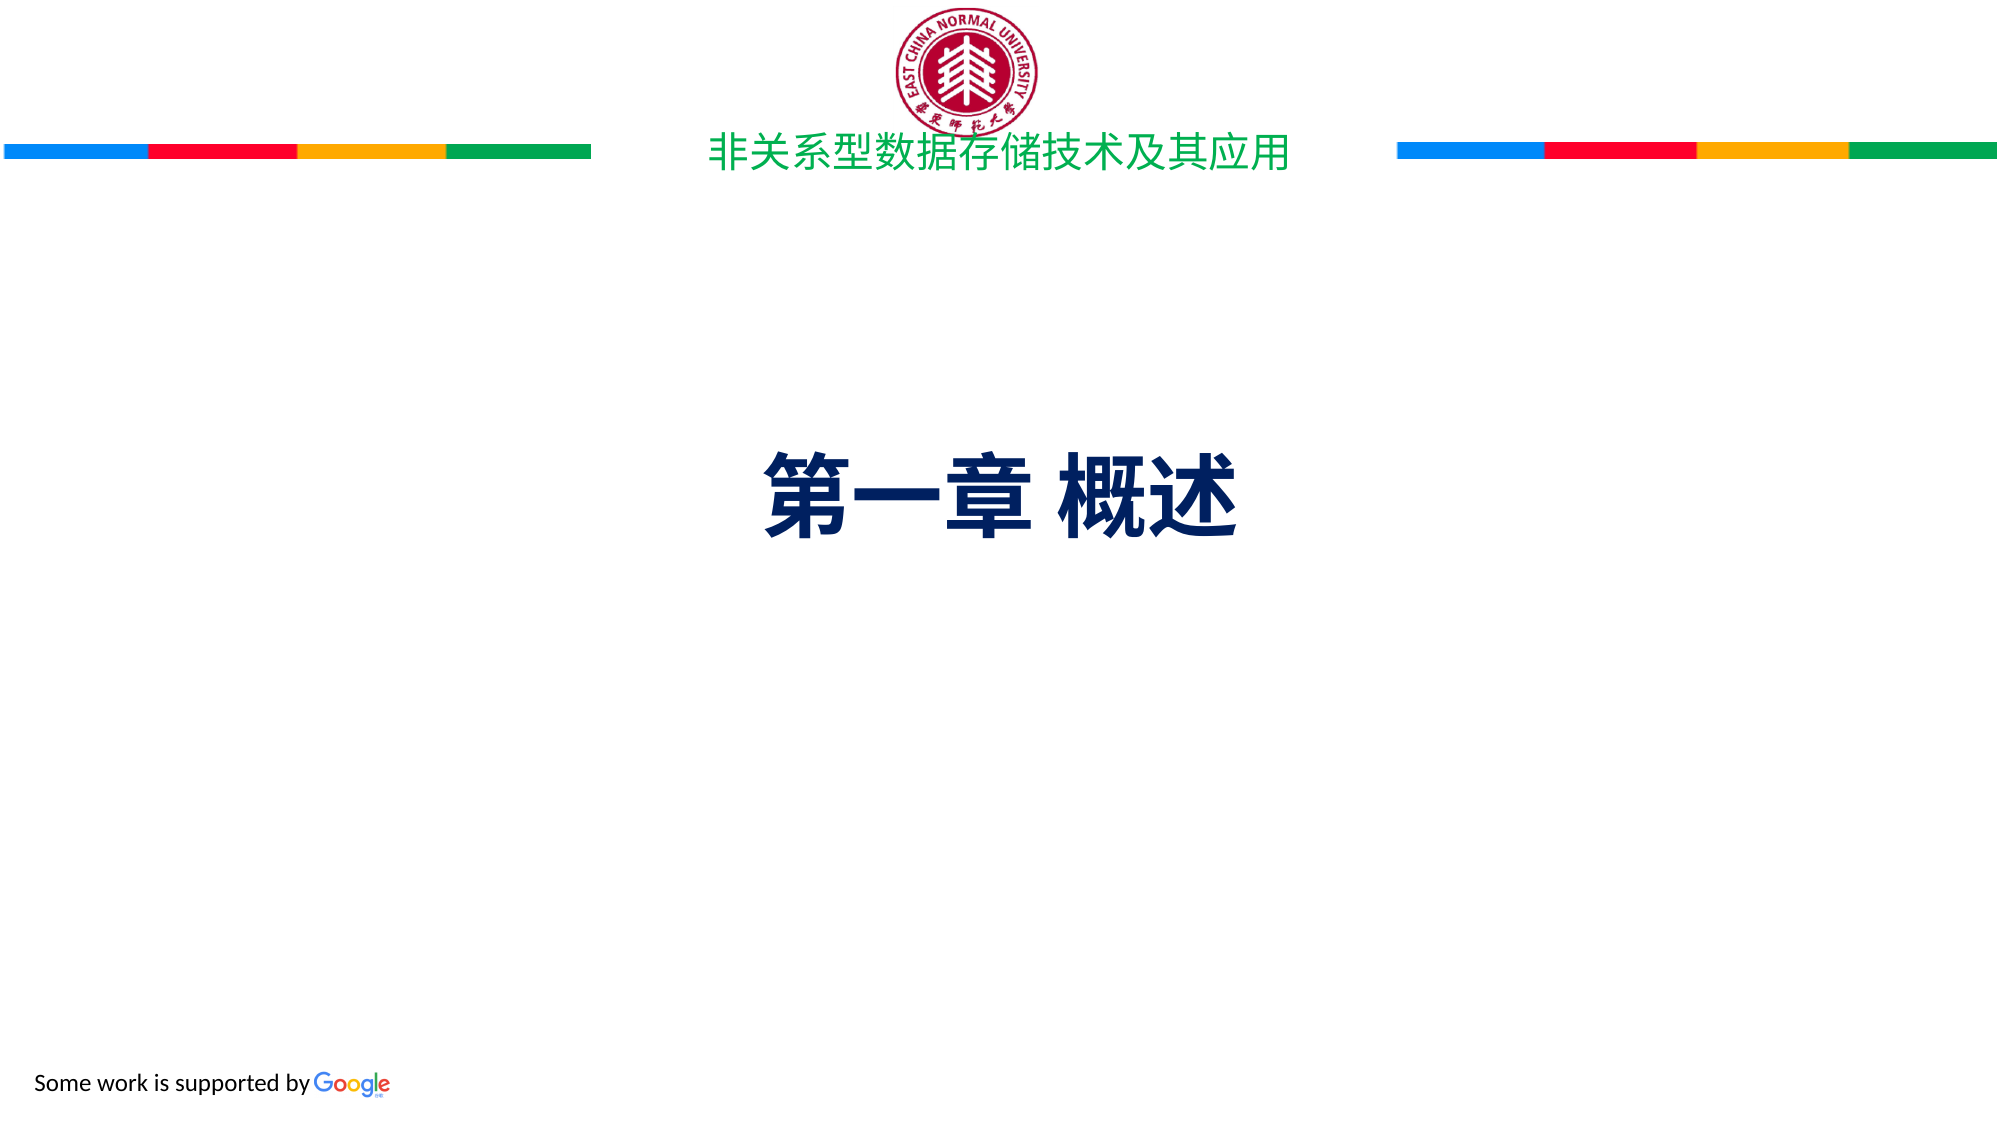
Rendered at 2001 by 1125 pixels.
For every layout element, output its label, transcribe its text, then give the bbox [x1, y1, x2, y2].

picture [893, 6, 1039, 138]
title 第一章 概述 [150, 373, 1850, 615]
picture [1393, 142, 1997, 159]
picture [314, 1070, 390, 1098]
picture [0, 144, 591, 159]
